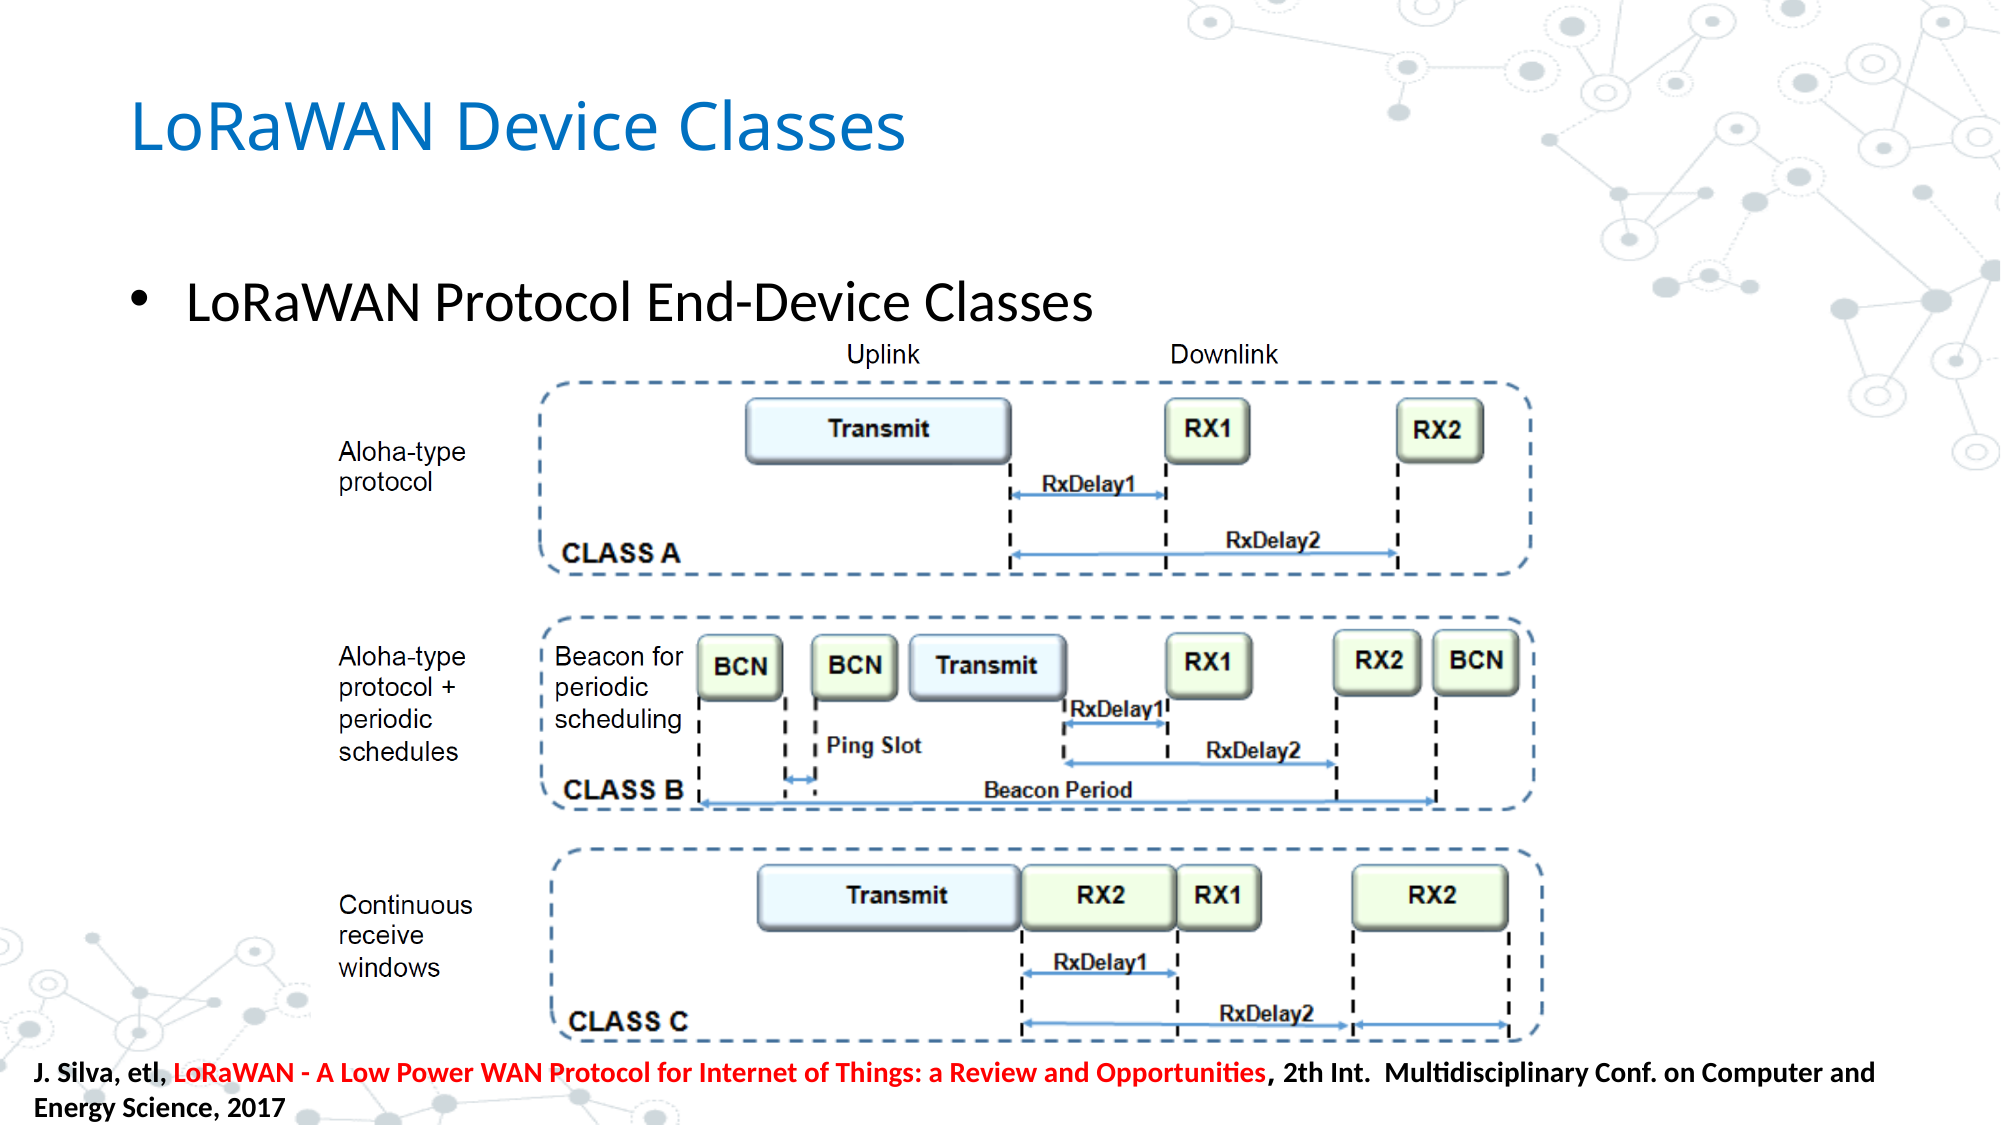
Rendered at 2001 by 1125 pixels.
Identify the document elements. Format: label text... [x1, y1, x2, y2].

list LoRaWAN Protocol End-Device Classes [114, 206, 1968, 310]
text_box J. Silva, etl, LoRaWAN - A Low Power WAN Protocol for Internet of Things: a Review and Opportunities, 2th Int. Multidisciplinary Conf. on Computer and Energy Science, 2017 [18, 1045, 1902, 1125]
title LoRaWAN Device Classes [114, 61, 2000, 187]
picture [0, 0, 2001, 1125]
